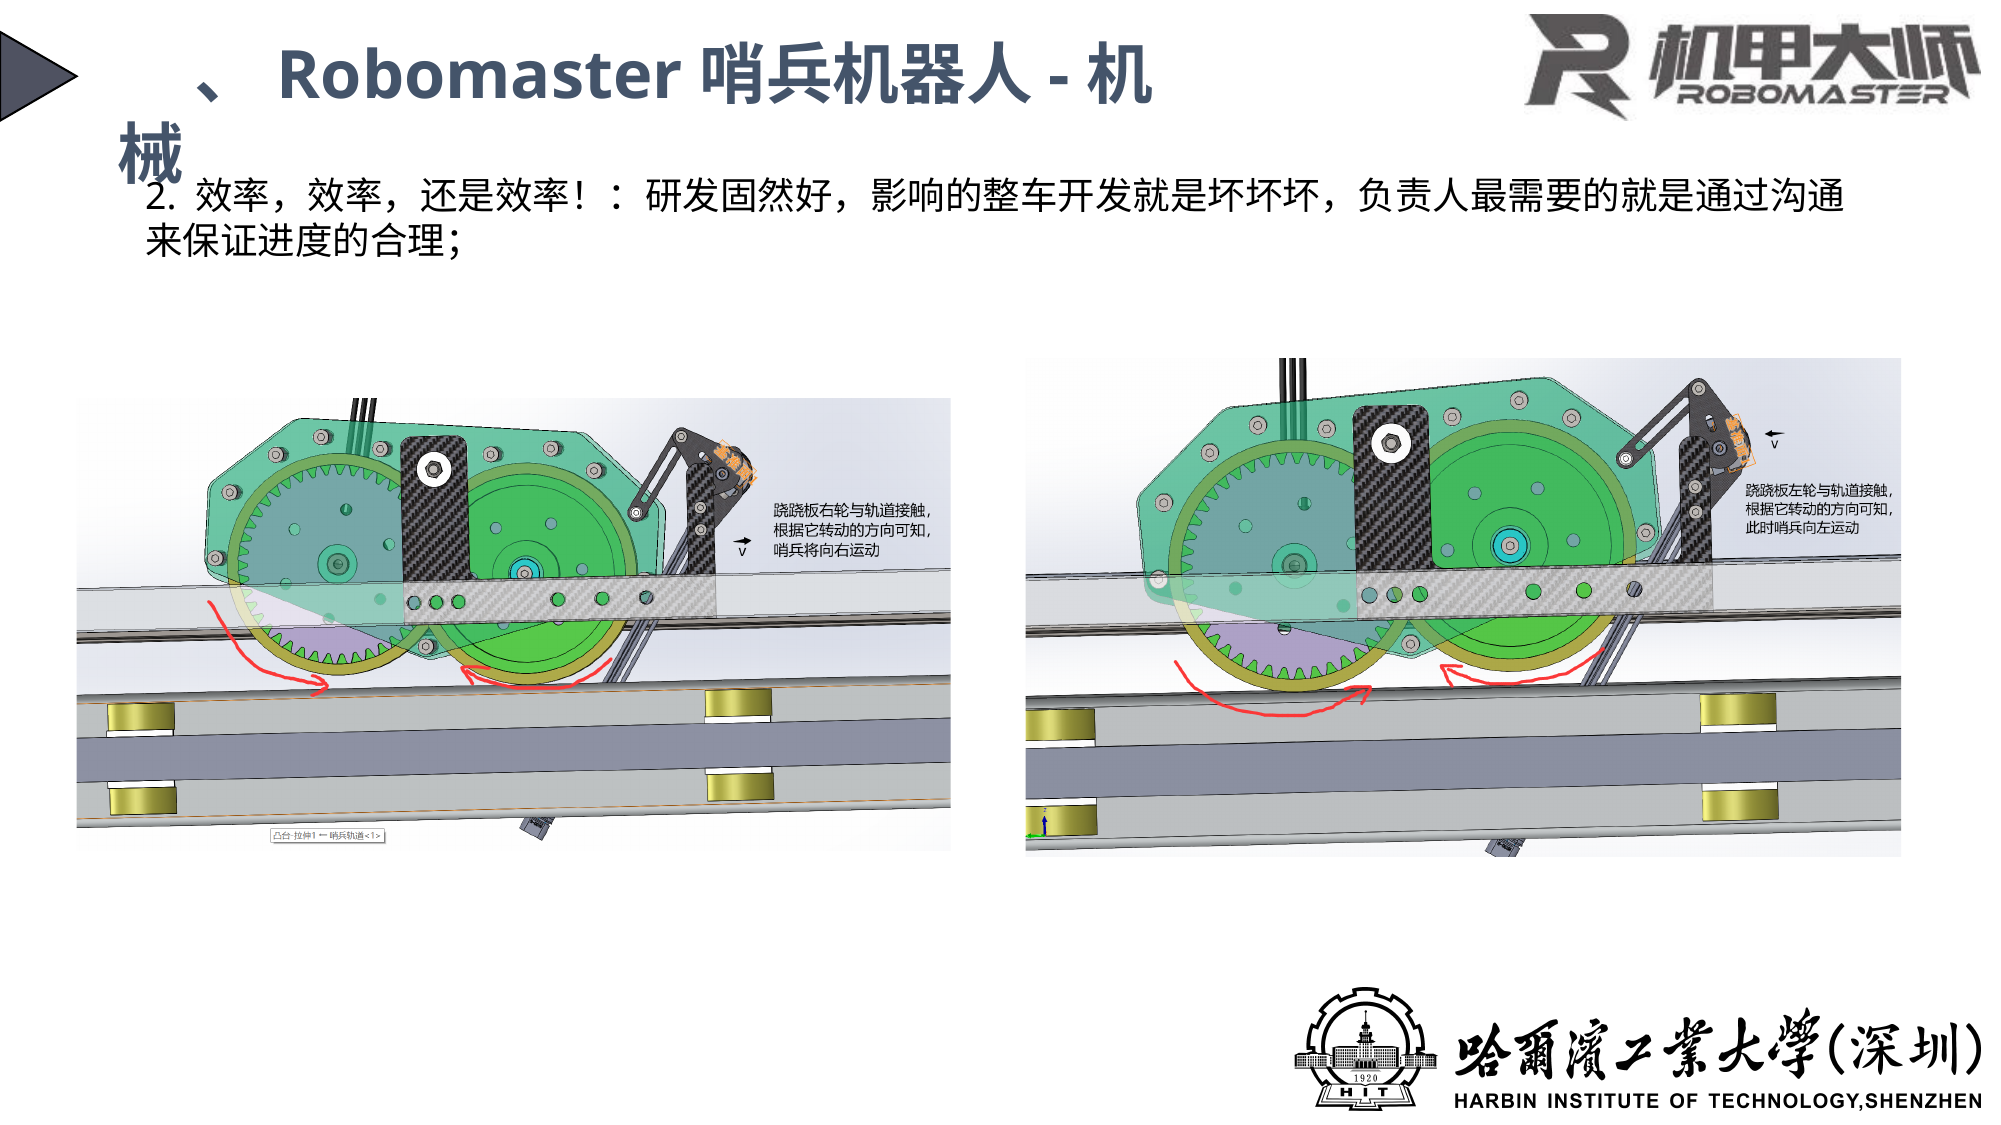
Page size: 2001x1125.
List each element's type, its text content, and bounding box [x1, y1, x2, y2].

text_box 2. 效率，效率，还是效率！：研发固然好，影响的整车开发就是坏坏坏，负责人最需要的就是通过沟通来保证进度的合理； [130, 120, 1870, 315]
picture [1025, 358, 1902, 857]
picture [76, 398, 951, 851]
picture [1524, 14, 1981, 121]
text_box [0, 30, 79, 122]
text_box 、Robomaster哨兵机器人-机械 [102, 24, 1220, 199]
picture [1294, 987, 1981, 1111]
